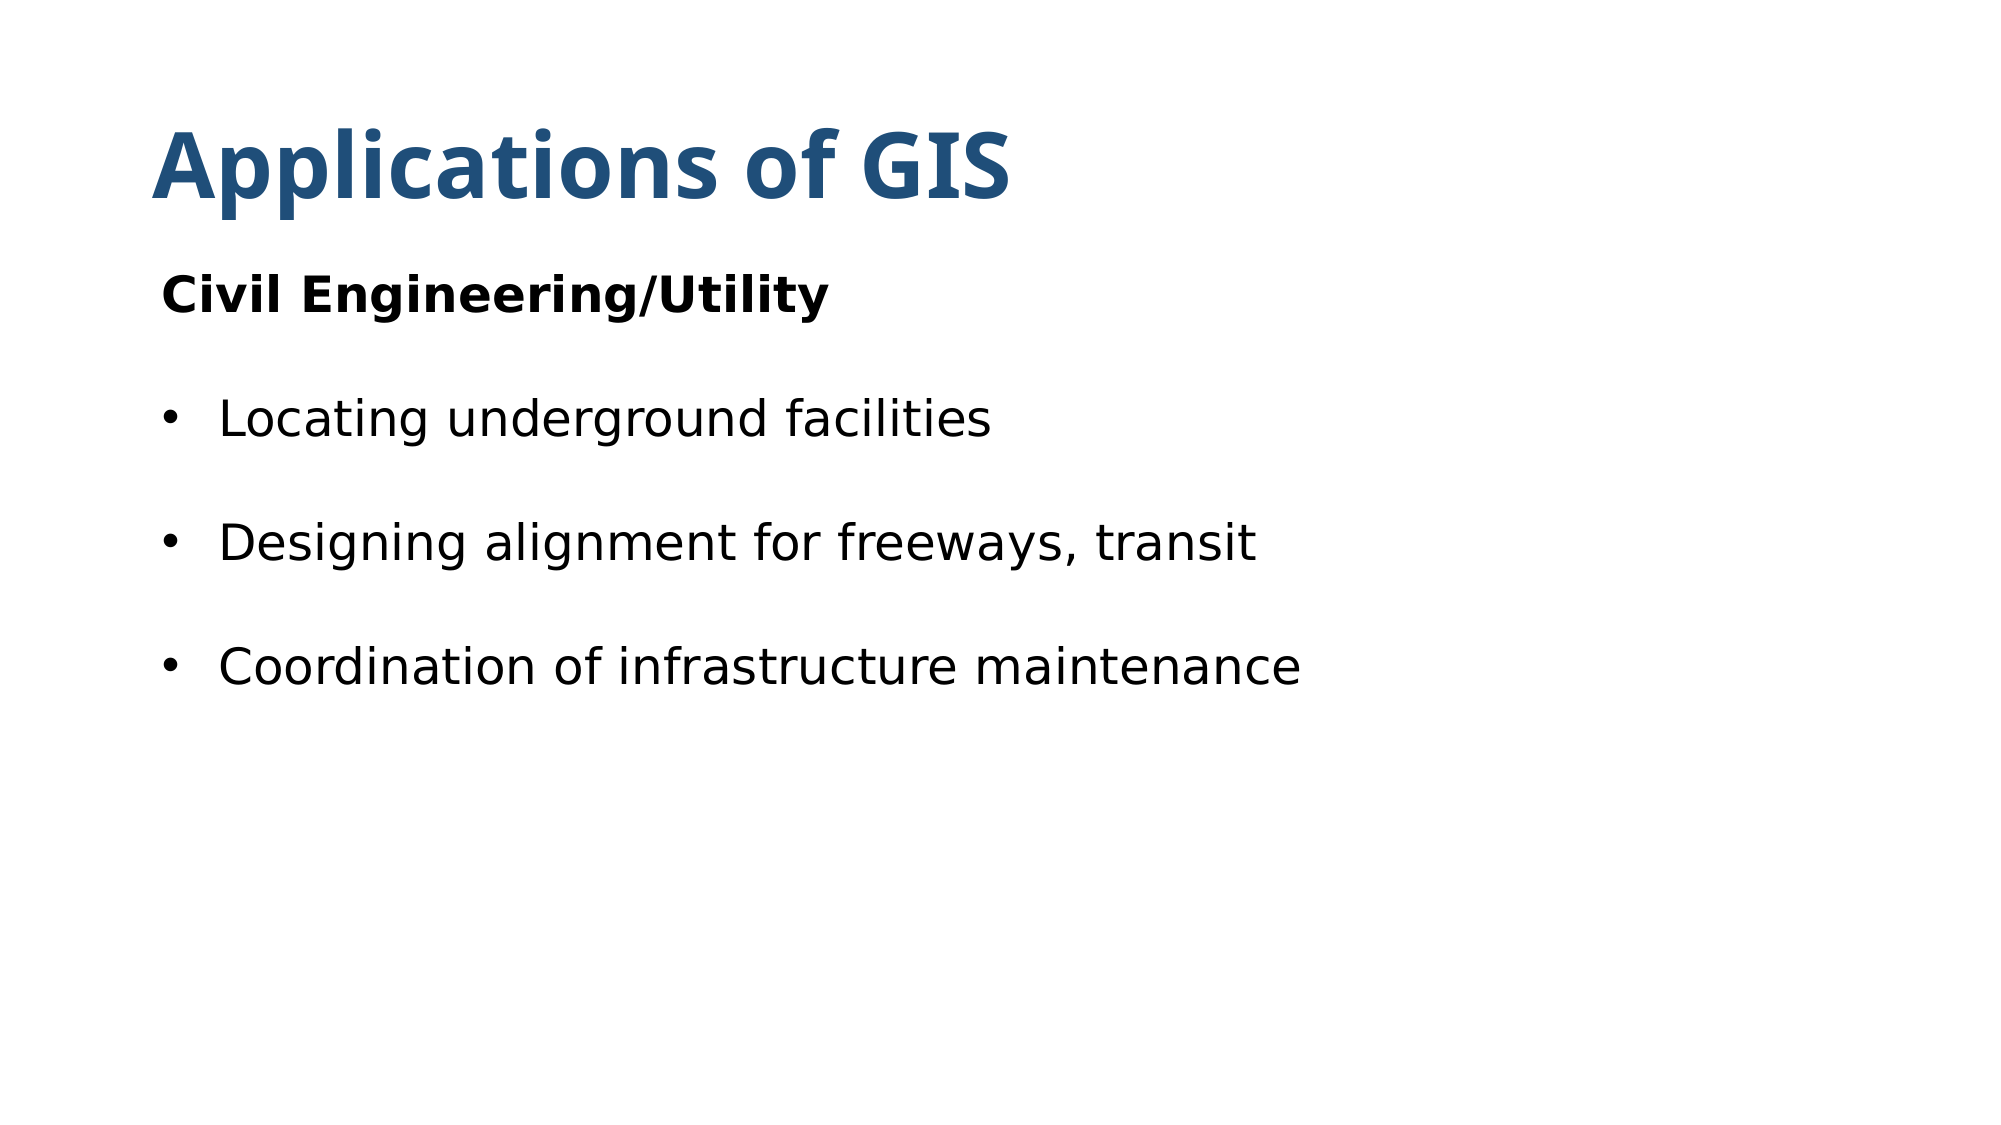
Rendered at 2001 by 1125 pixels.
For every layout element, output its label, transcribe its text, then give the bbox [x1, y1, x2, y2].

text_box Civil Engineering/Utility Locating underground facilities Designing alignment for freeways, transit Coordination of infrastructure maintenance [159, 260, 1897, 966]
title Applications of GIS [137, 59, 1863, 278]
